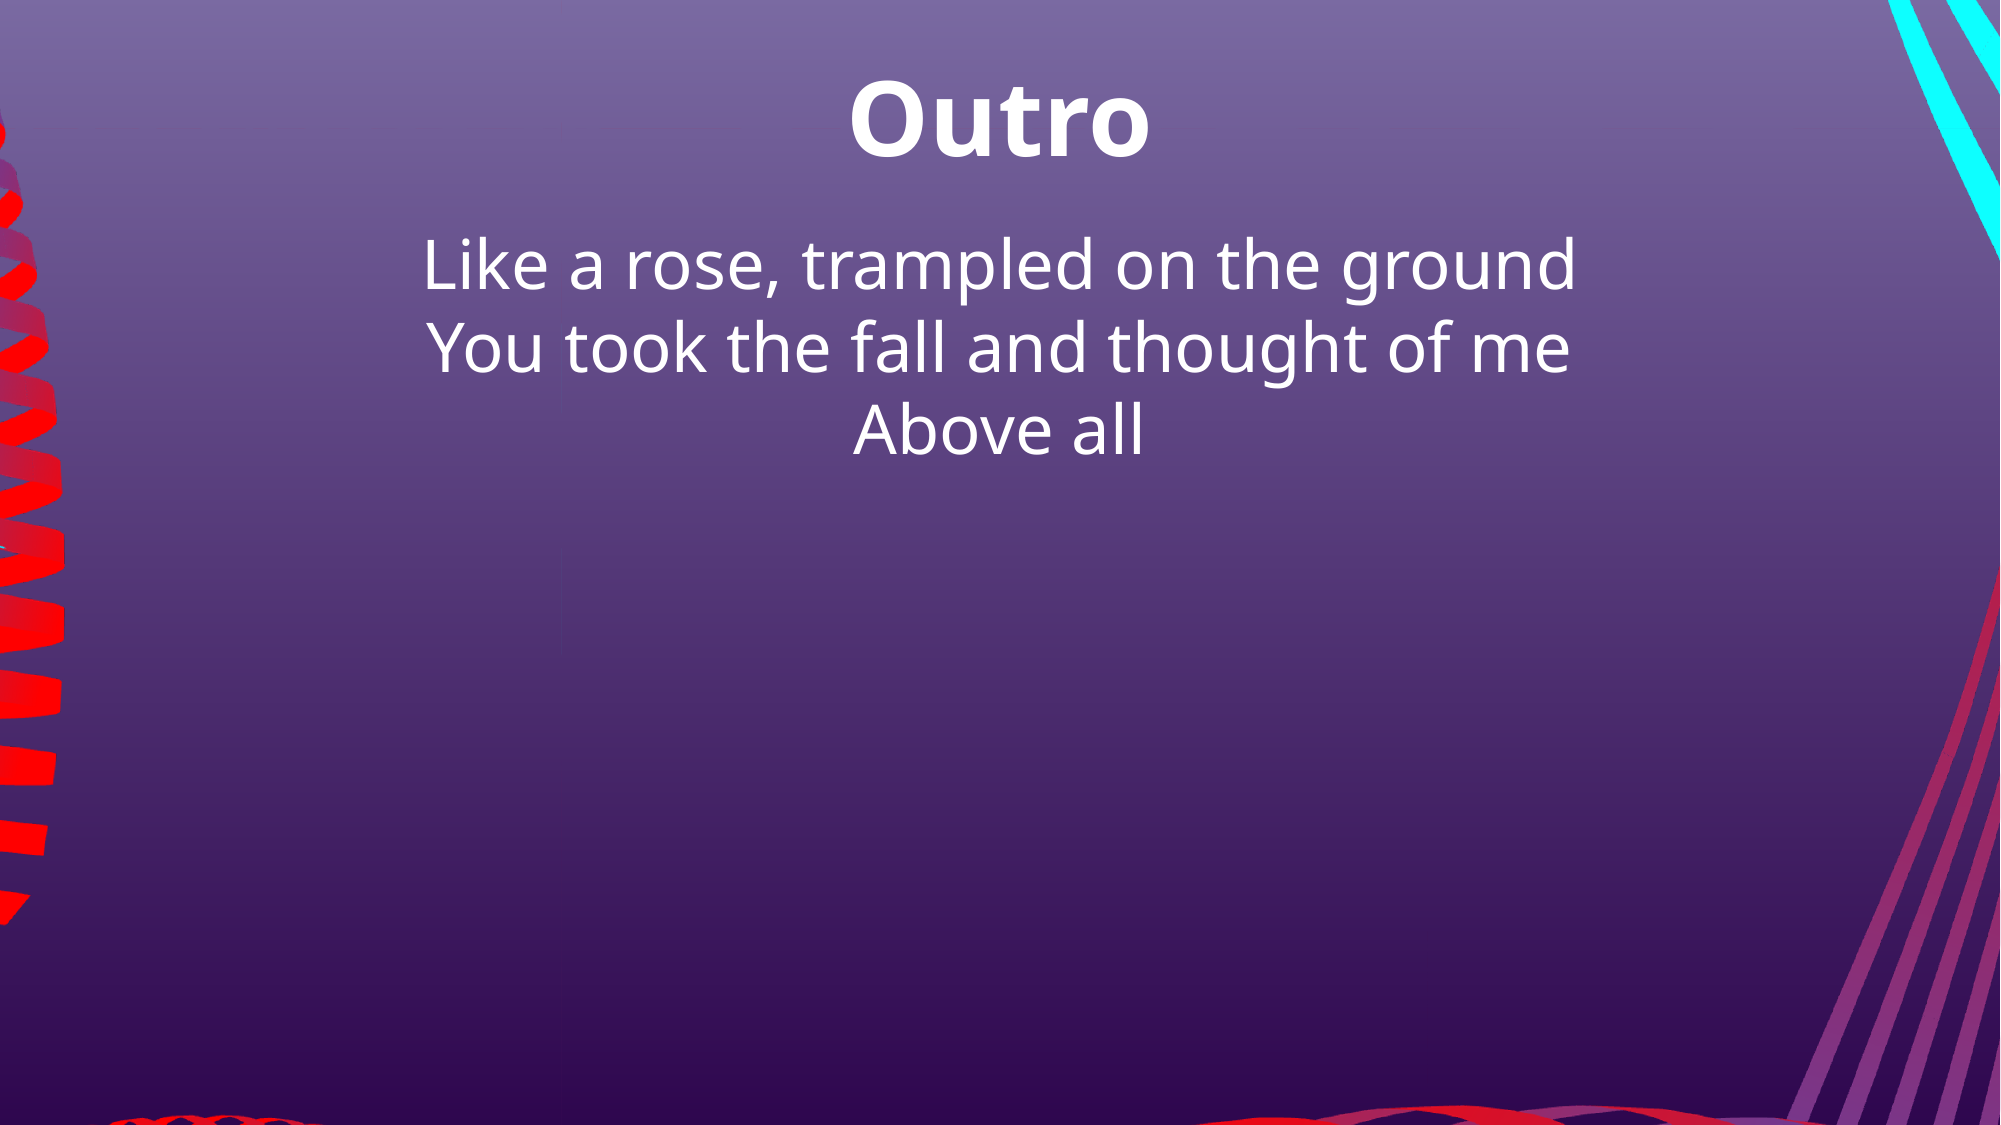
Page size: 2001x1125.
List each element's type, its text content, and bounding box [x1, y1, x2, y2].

text_box Outro [99, 44, 1900, 185]
text_box Like a rose, trampled on the ground You took the fall and thought of me Above all [99, 213, 1900, 559]
picture [0, 0, 2001, 1125]
